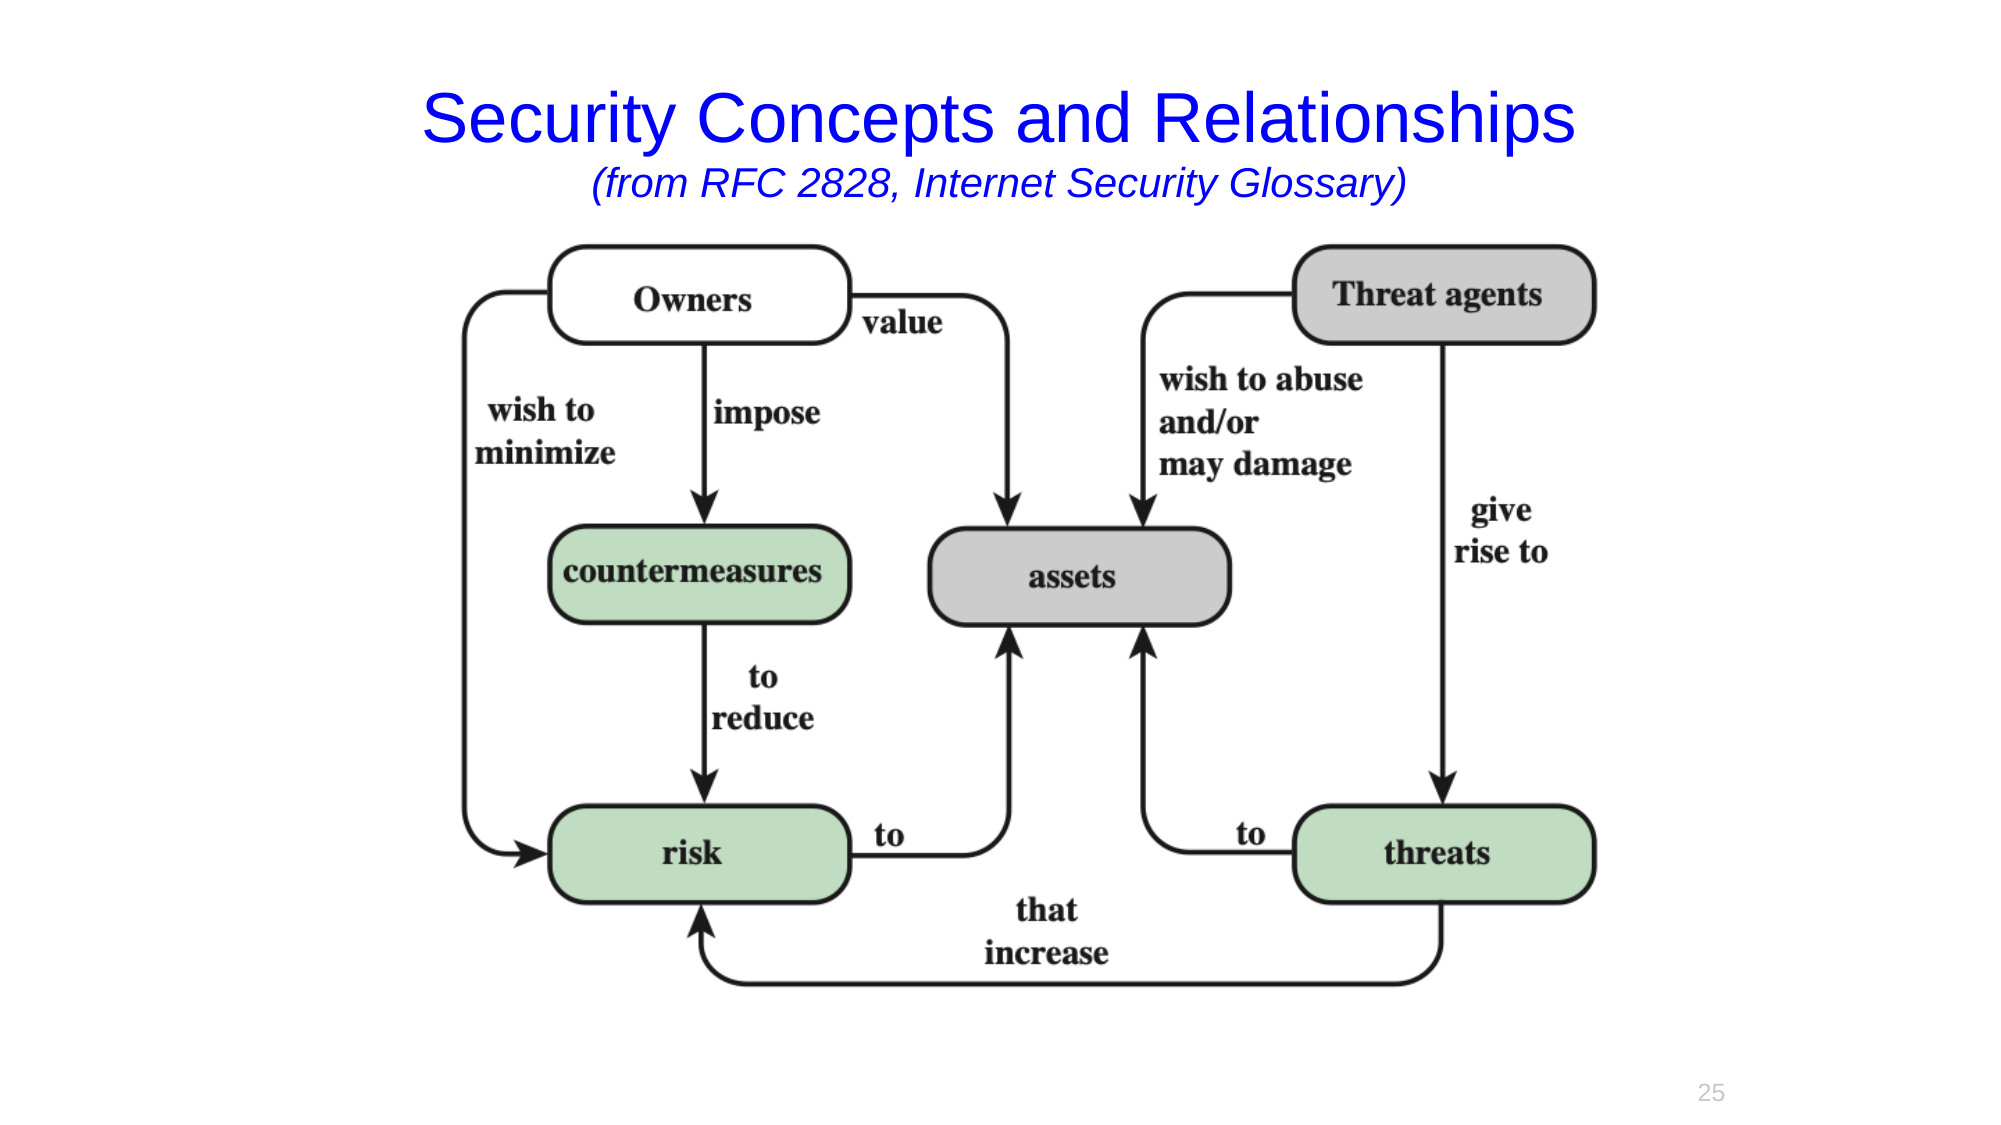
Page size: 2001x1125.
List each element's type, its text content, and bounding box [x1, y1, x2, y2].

title Security Concepts and Relationships (from RFC 2828, Internet Security Glossary) [99, 45, 1900, 233]
picture [424, 232, 1617, 1000]
slide_number 25 [1638, 1080, 1741, 1103]
